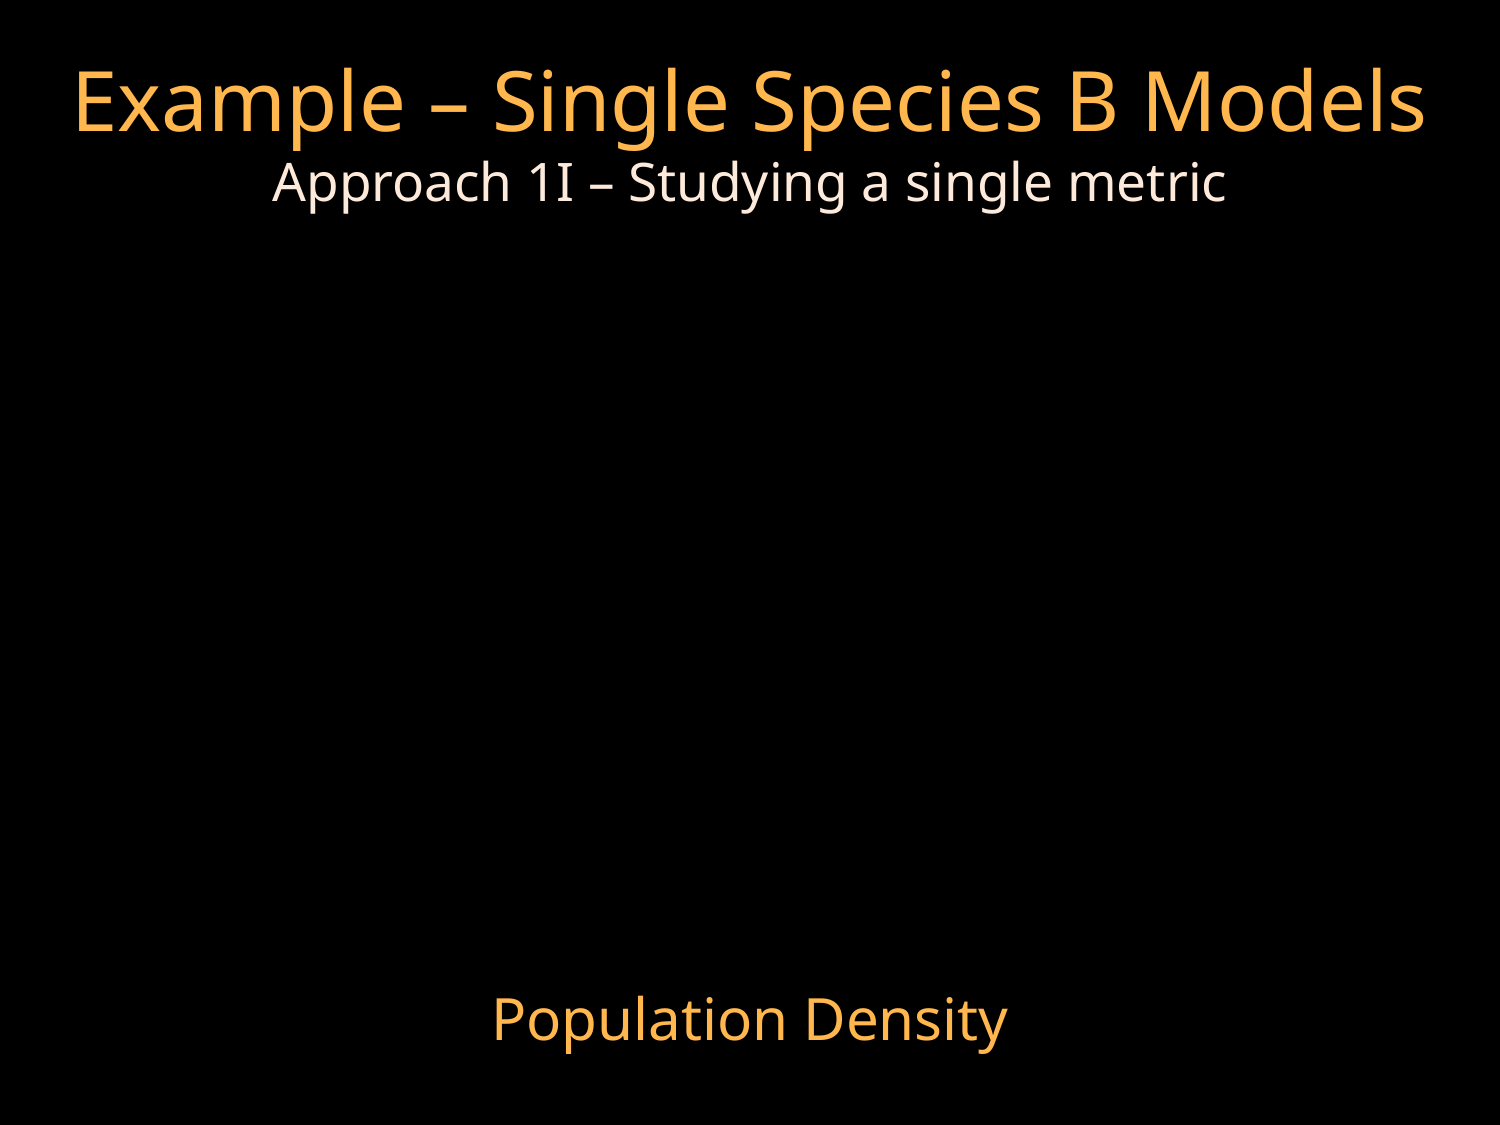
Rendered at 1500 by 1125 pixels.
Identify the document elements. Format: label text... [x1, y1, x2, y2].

text_box Population Density [0, 974, 1500, 1060]
text_box Example – Single Species B Models Approach 1I – Studying a single metric [0, 0, 1500, 261]
